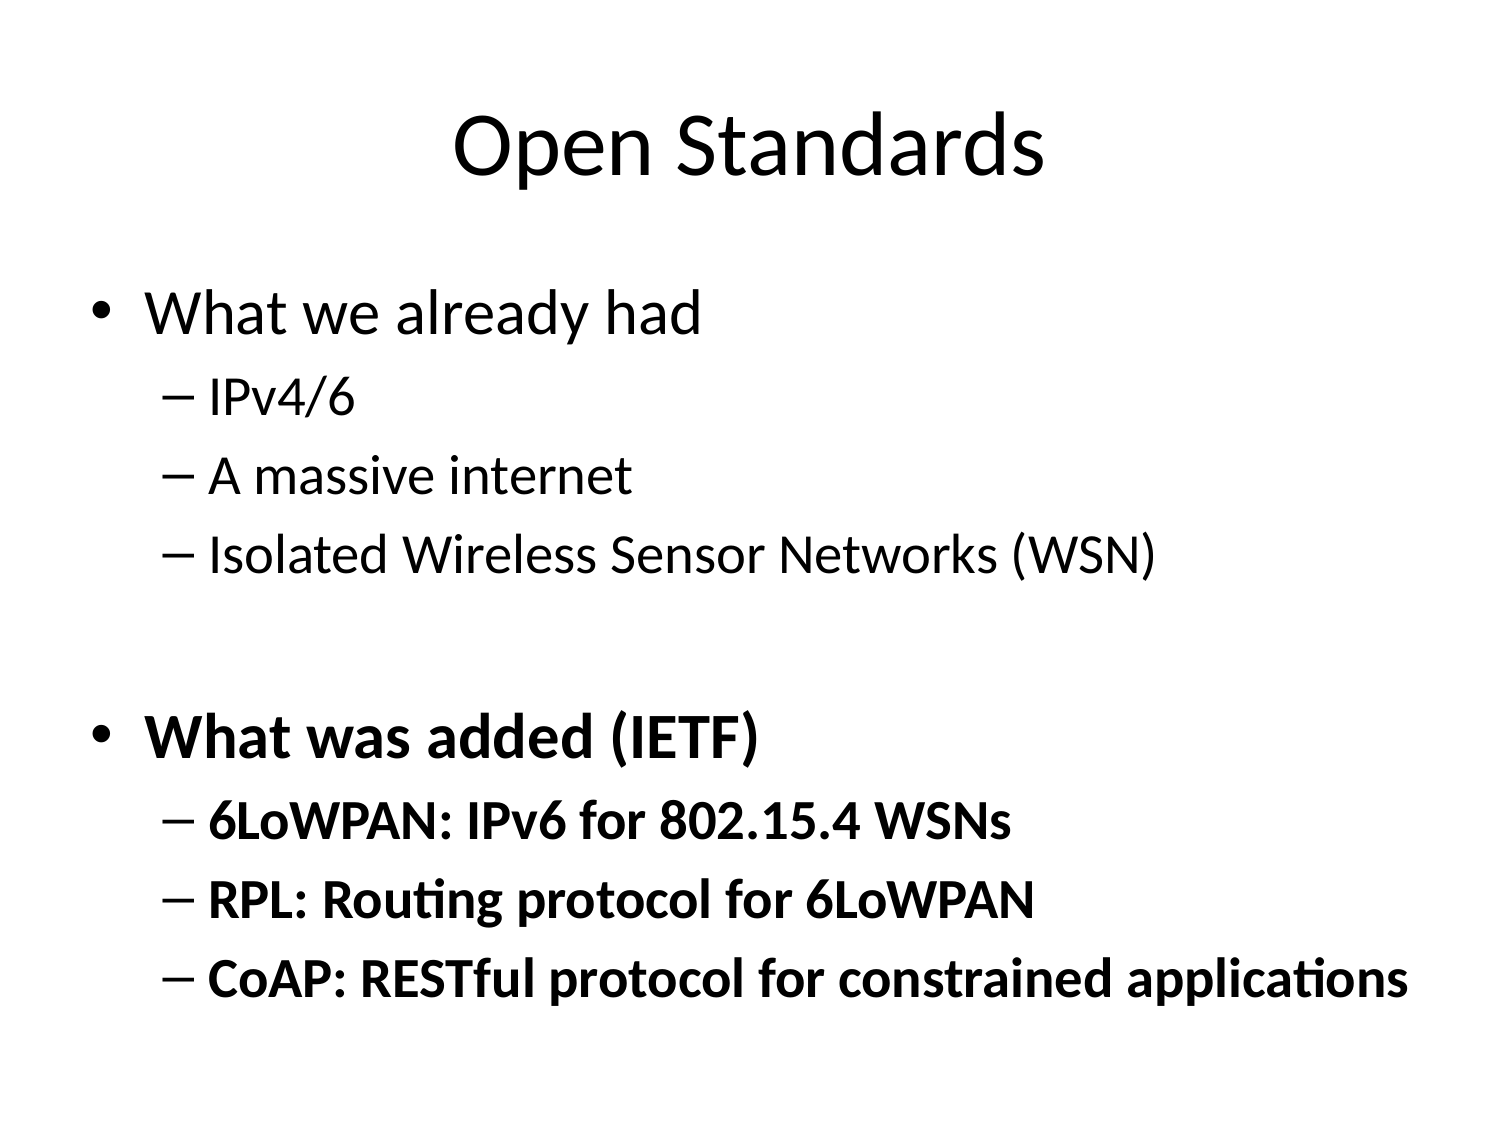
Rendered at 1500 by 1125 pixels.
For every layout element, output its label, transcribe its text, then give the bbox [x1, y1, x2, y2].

list What we already had IPv4/6 A massive internet Isolated Wireless Sensor Networks (WSN) What was added (IETF) 6LoWPAN: IPv6 for 802.15.4 WSNs RPL: Routing protocol for 6LoWPAN CoAP: RESTful protocol for constrained applications [75, 262, 1425, 1071]
title Open Standards [75, 45, 1425, 233]
